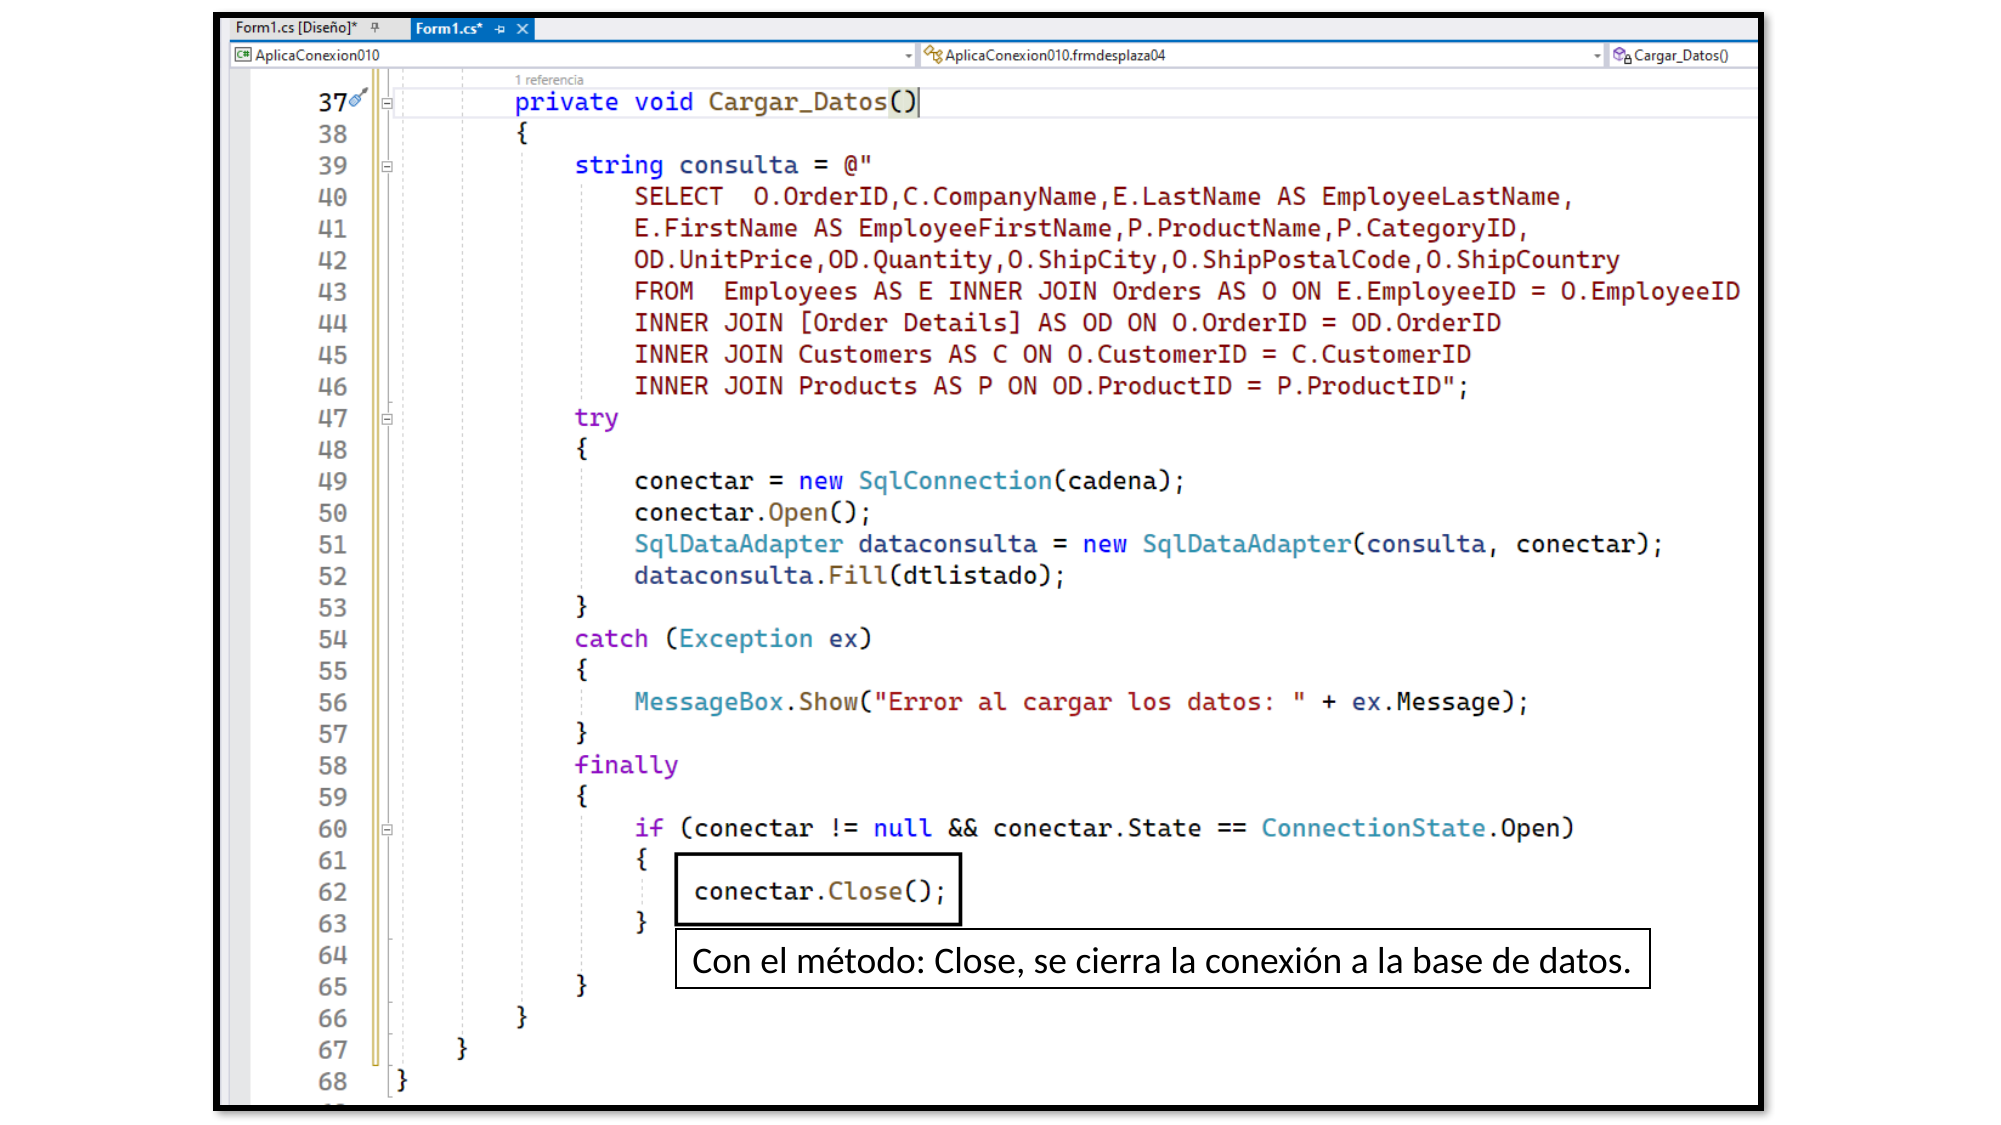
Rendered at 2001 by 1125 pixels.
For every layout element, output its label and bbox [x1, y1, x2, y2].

picture [219, 18, 1758, 1105]
